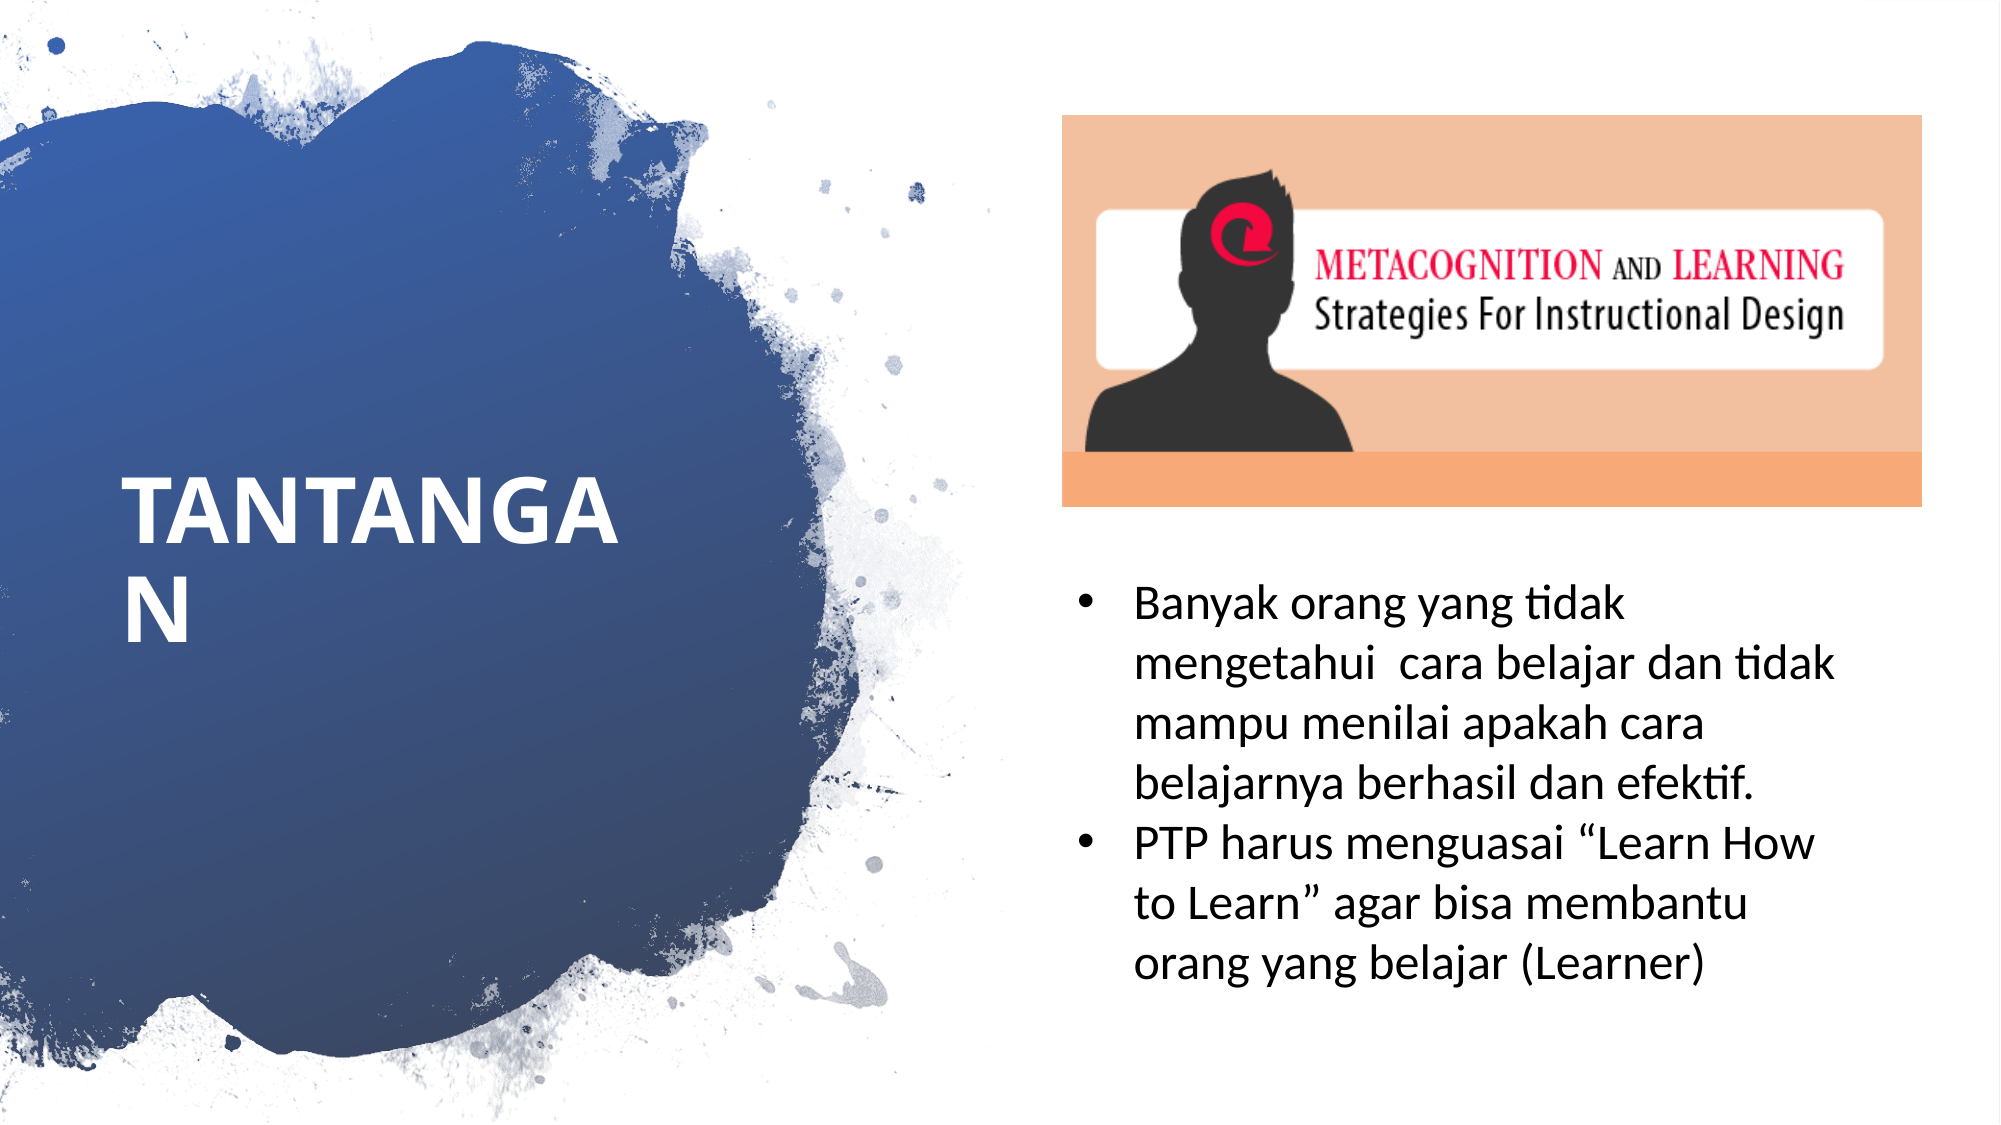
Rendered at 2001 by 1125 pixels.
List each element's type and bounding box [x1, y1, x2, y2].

picture [0, 0, 2000, 1125]
list [1062, 115, 1922, 507]
